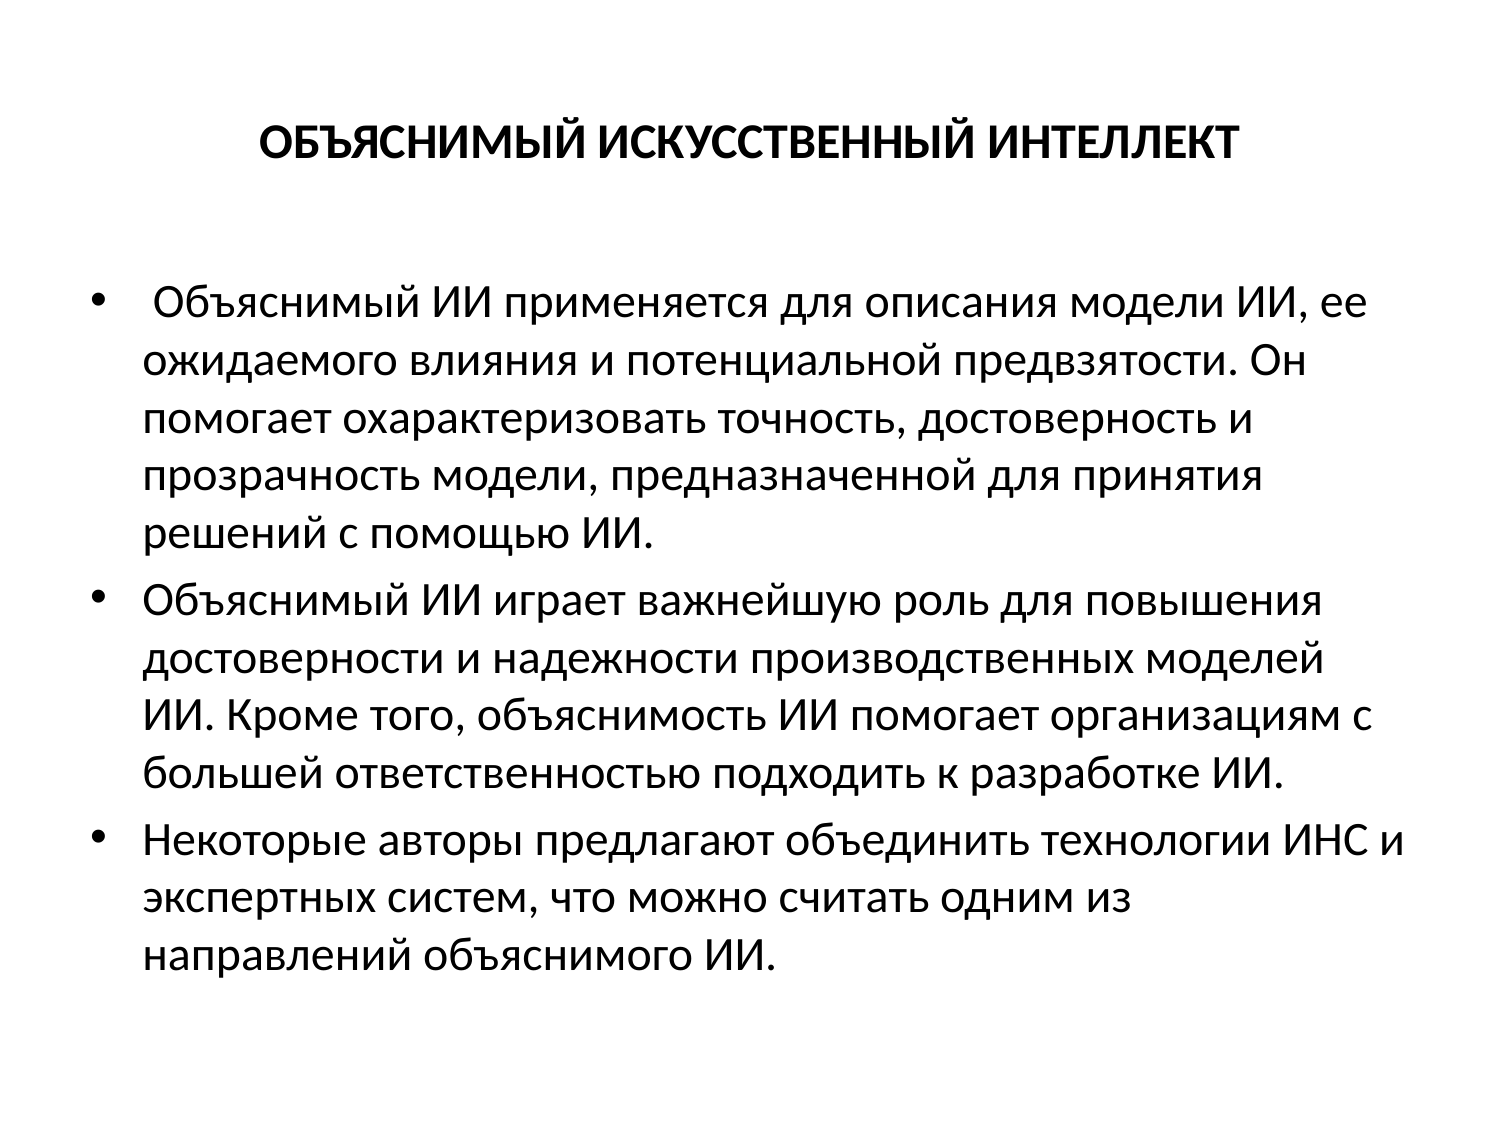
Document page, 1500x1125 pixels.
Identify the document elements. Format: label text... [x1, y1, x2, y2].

list Объяснимый ИИ применяется для описания модели ИИ, ее ожидаемого влияния и потенциальной предвзятости. Он помогает охарактеризовать точность, достоверность и прозрачность модели, предназначенной для принятия решений с помощью ИИ. Объяснимый ИИ играет важнейшую роль для повышения достоверности и надежности производственных моделей ИИ. Кроме того, объяснимость ИИ помогает организациям с большей ответственностью подходить к разработке ИИ. Некоторые авторы предлагают объединить технологии ИНС и экспертных систем, что можно считать одним из направлений объяснимого ИИ. [75, 262, 1425, 1005]
title ОБЪЯСНИМЫЙ ИСКУССТВЕННЫЙ ИНТЕЛЛЕКТ [75, 45, 1425, 233]
